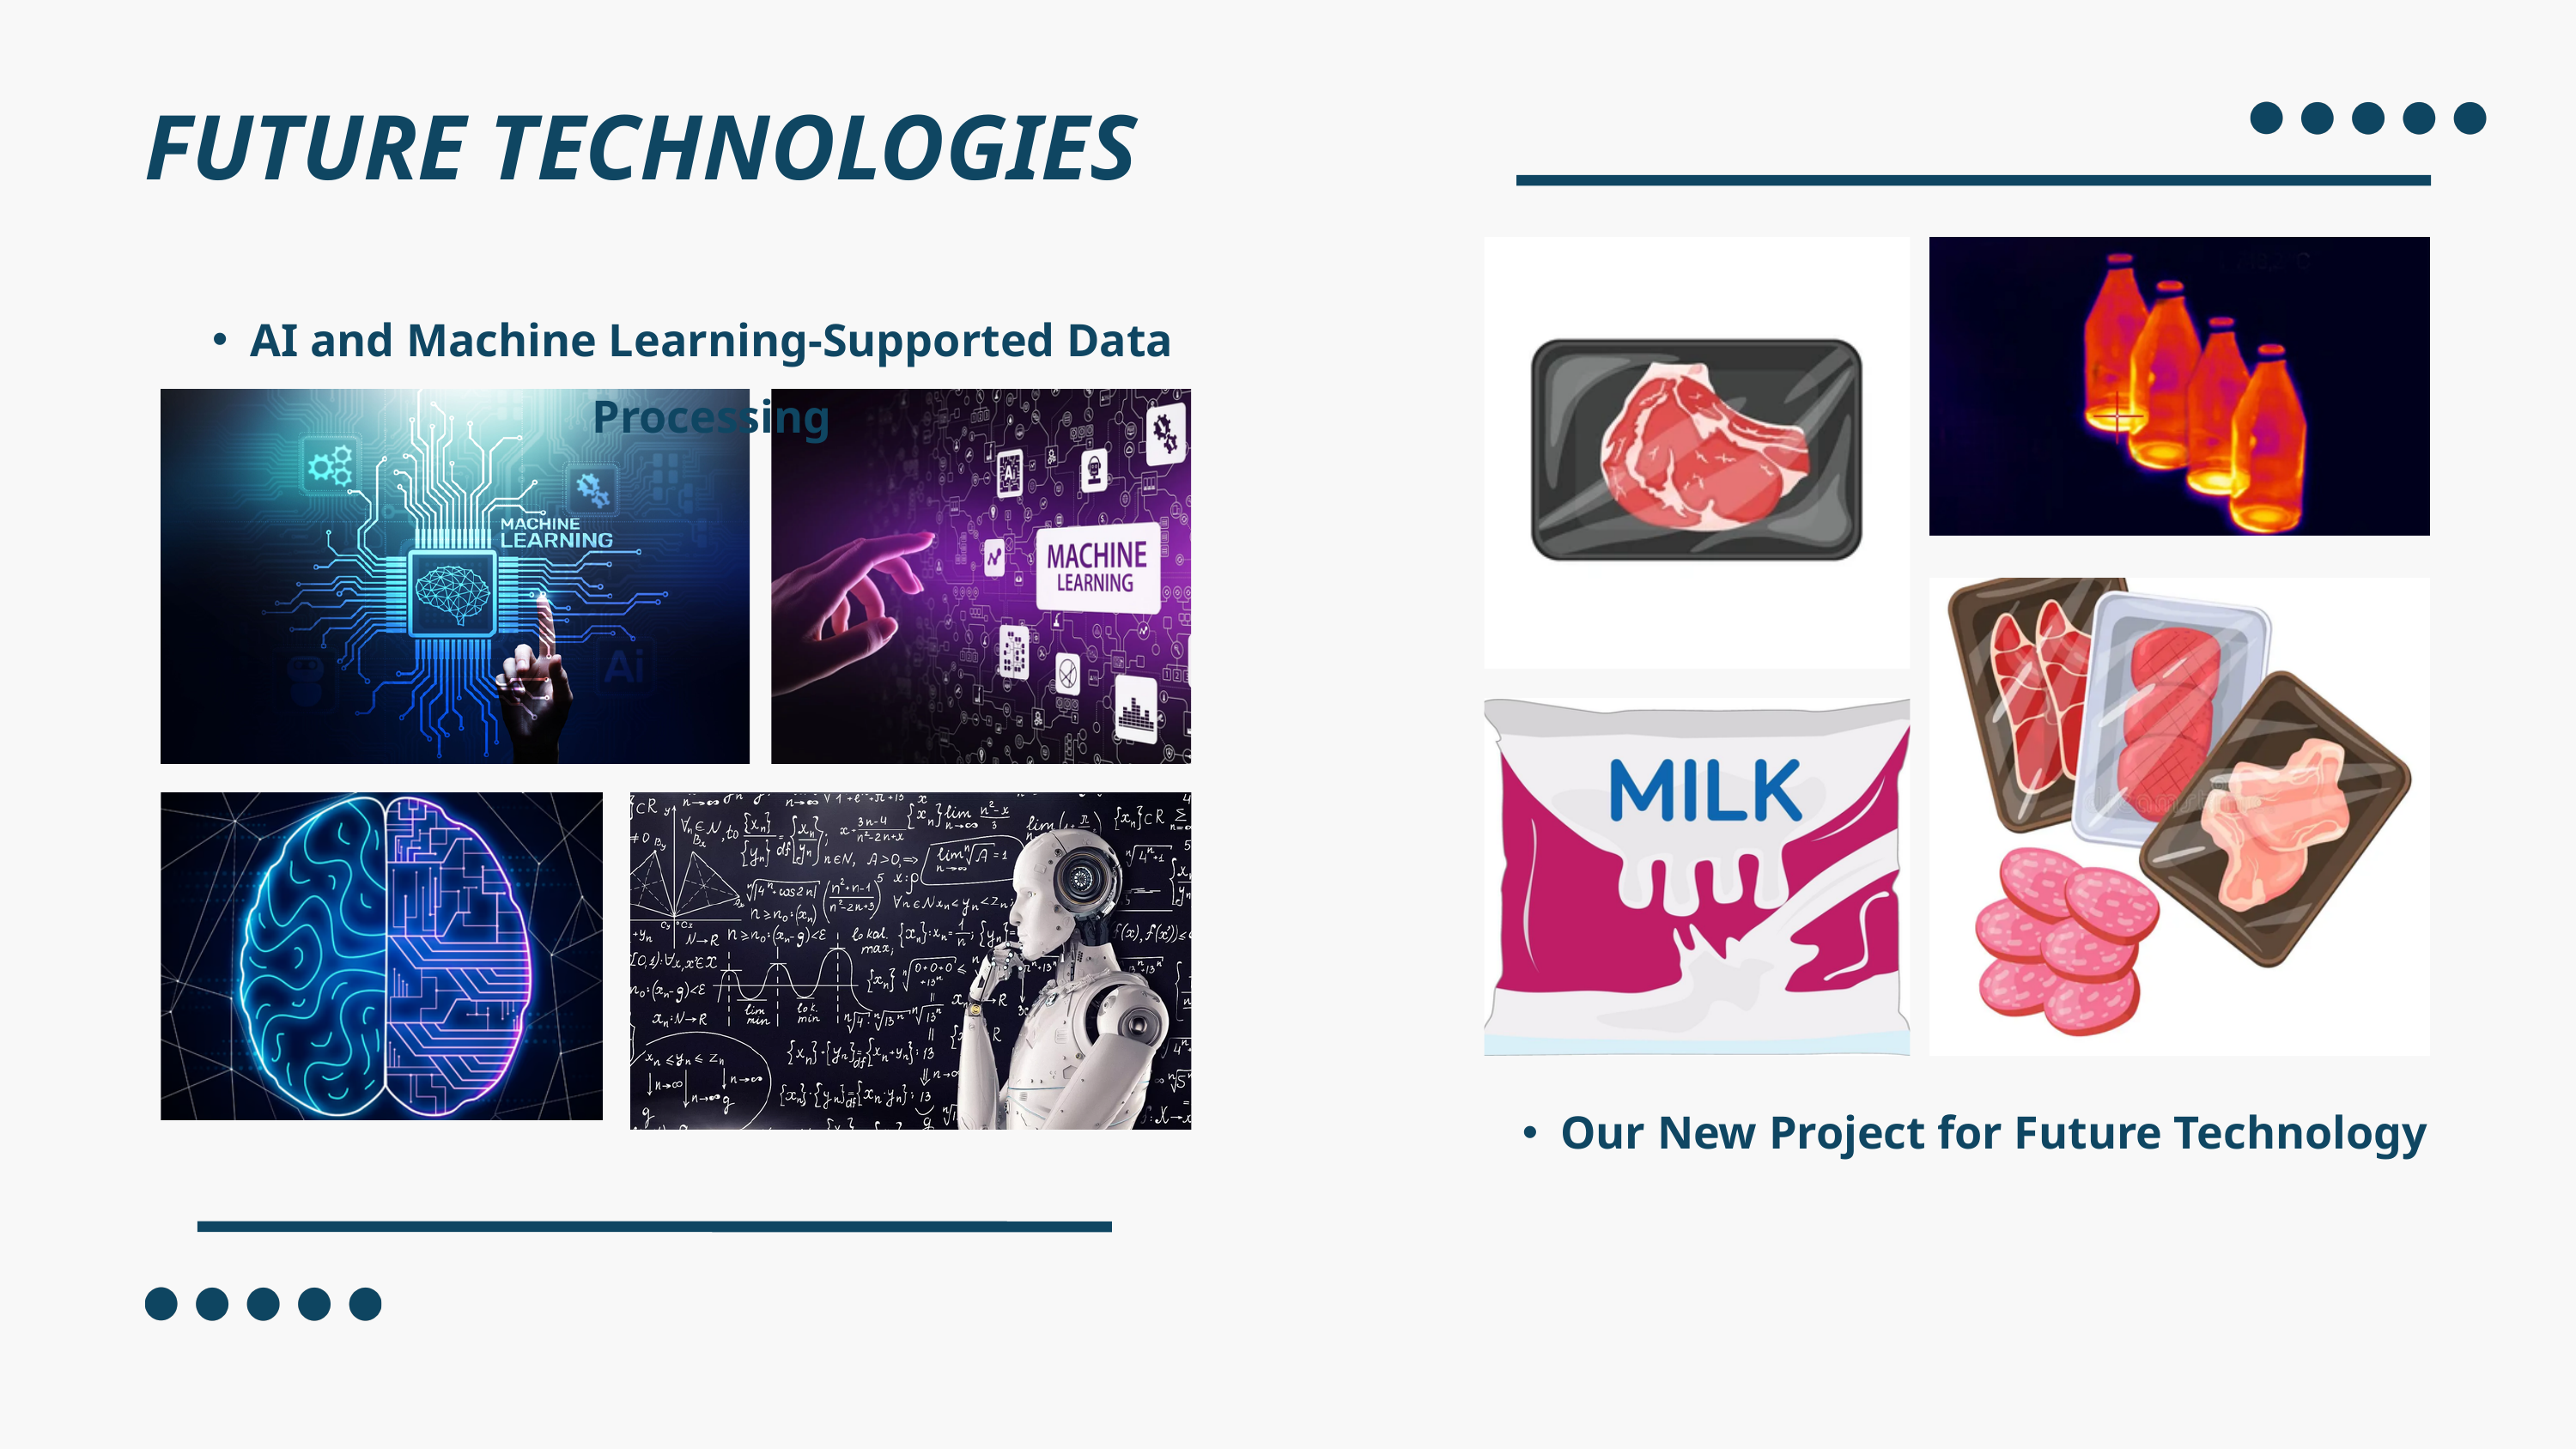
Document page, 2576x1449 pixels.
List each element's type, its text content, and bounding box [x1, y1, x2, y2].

text_box [771, 442, 1192, 764]
text_box AI and Machine Learning-Supported Data Processing [53, 289, 1294, 442]
text_box [161, 442, 750, 764]
text_box [1484, 698, 1911, 1056]
text_box Our New Project for Future Technology [1484, 1082, 2576, 1234]
text_box [1929, 578, 2430, 1056]
text_box [161, 792, 604, 1120]
text_box [1929, 237, 2430, 537]
text_box [1484, 237, 1911, 669]
text_box [2250, 100, 2487, 136]
text_box [144, 1286, 382, 1322]
text_box FUTURE TECHNOLOGIES [144, 72, 1770, 198]
text_box [630, 792, 1192, 1130]
